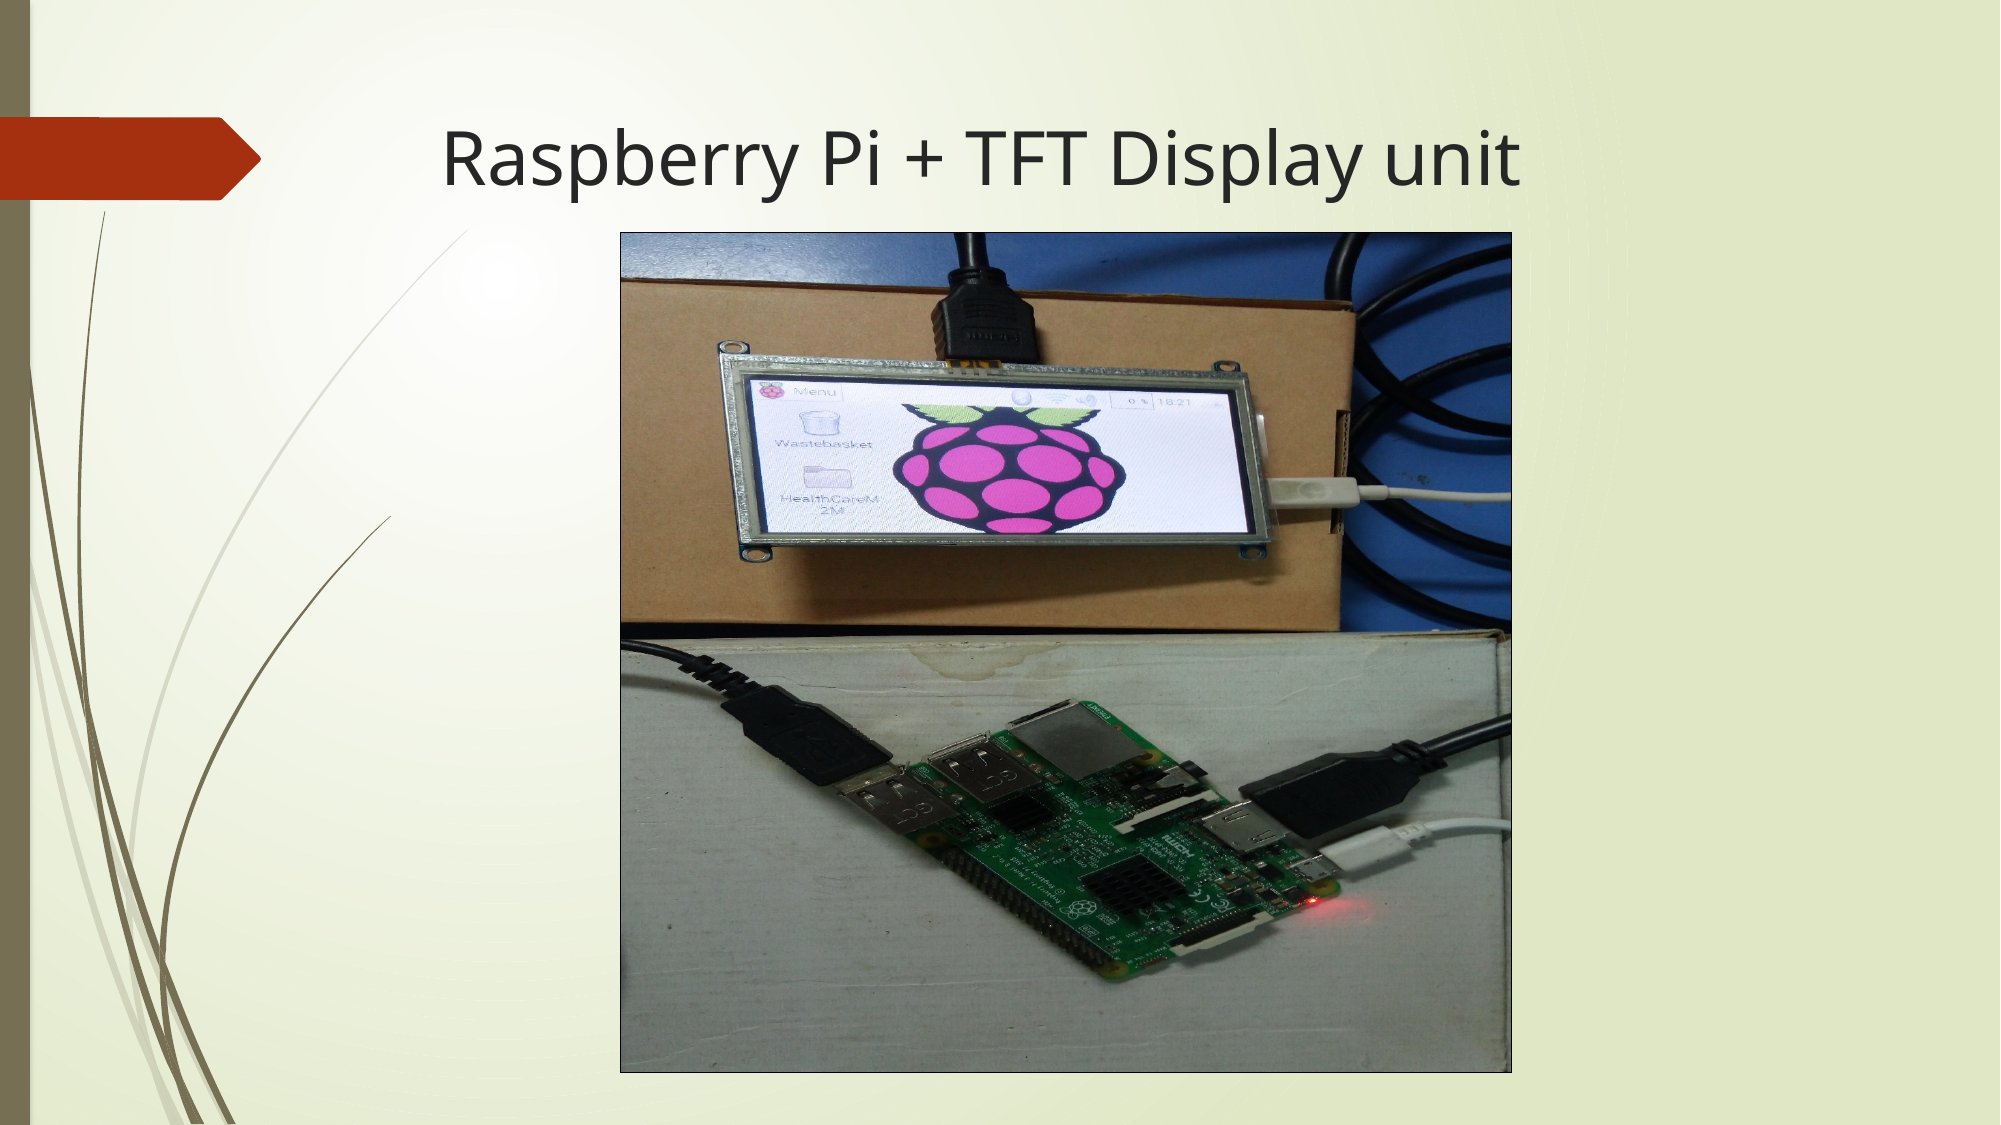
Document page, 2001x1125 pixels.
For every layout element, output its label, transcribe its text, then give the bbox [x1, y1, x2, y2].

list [619, 231, 1512, 1073]
title Raspberry Pi + TFT Display unit [425, 102, 1888, 313]
